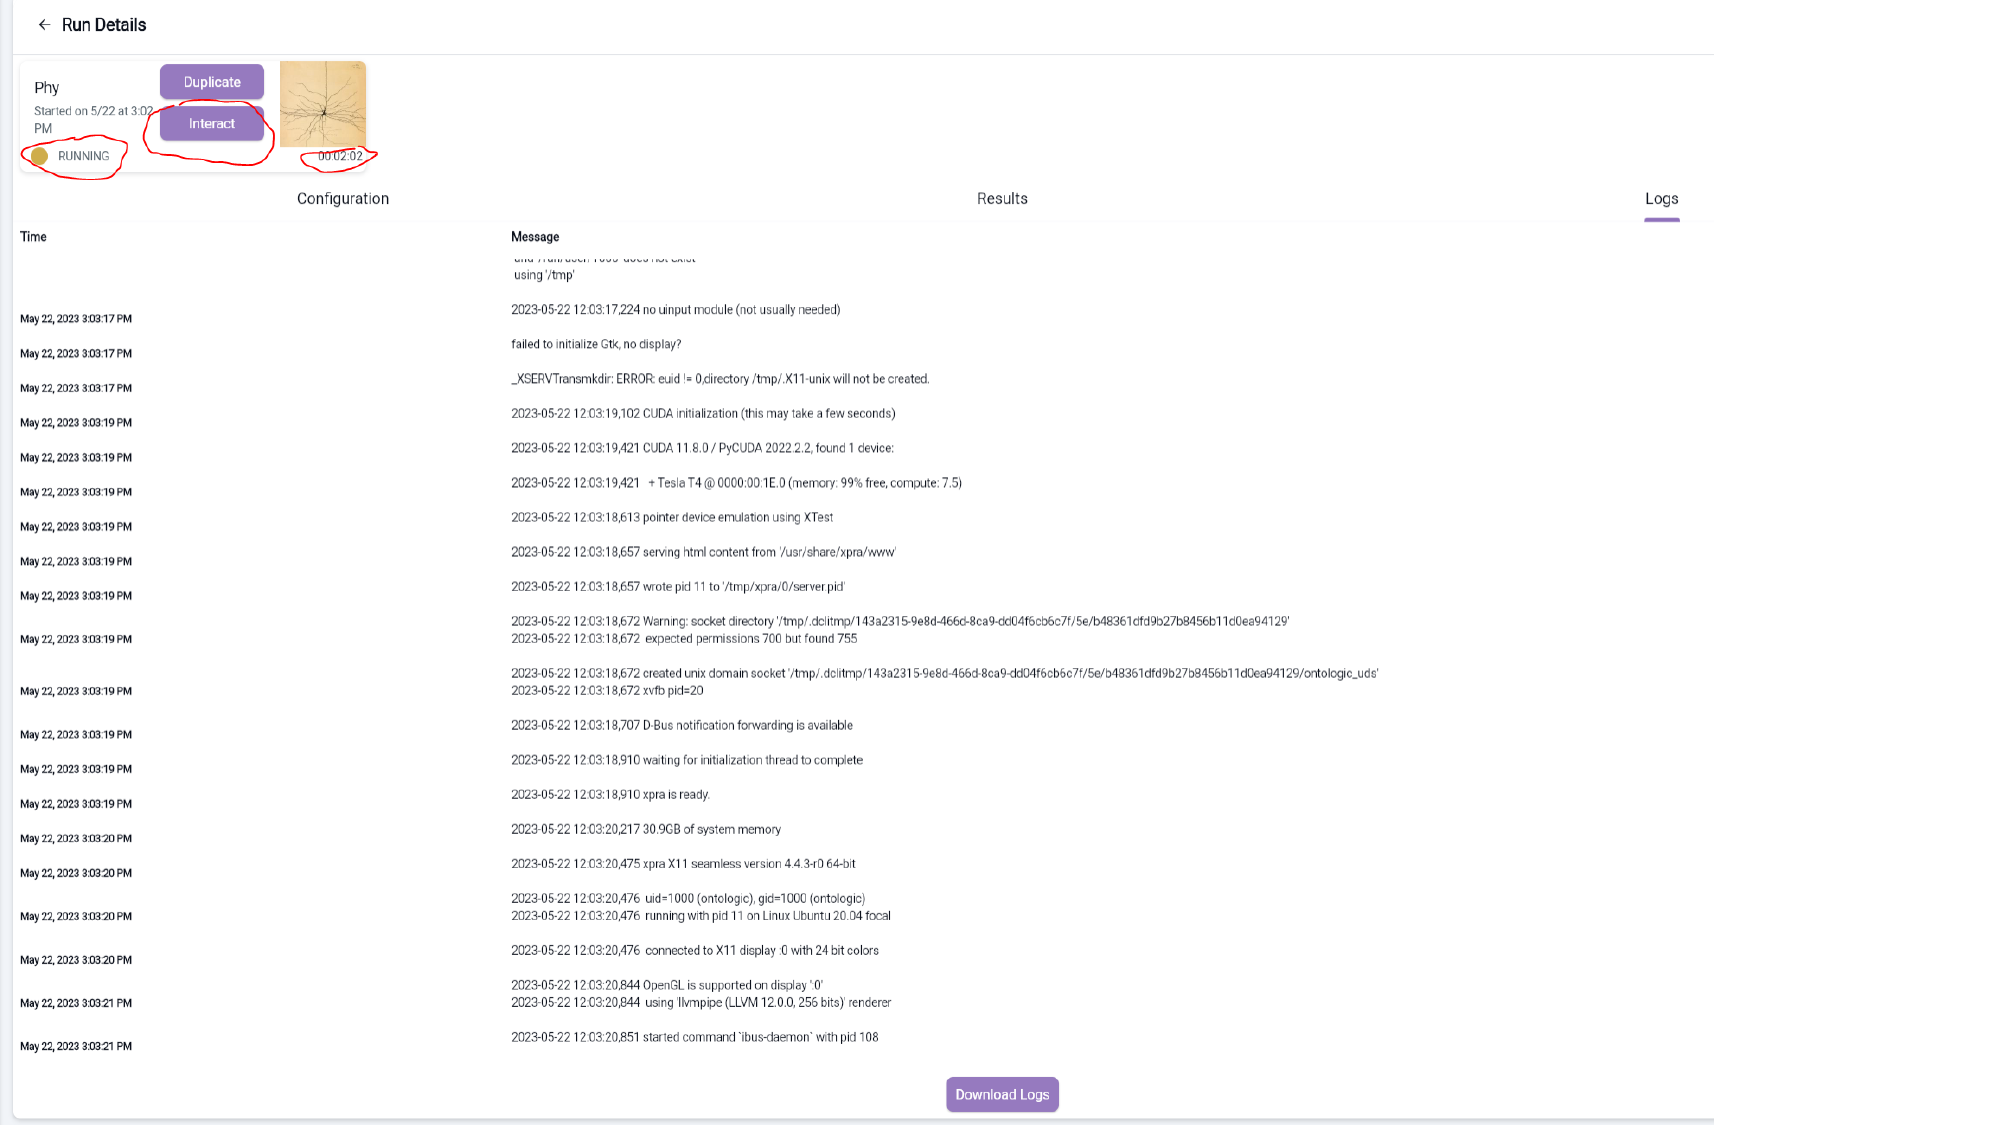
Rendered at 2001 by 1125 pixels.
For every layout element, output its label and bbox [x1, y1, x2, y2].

picture [0, 0, 1714, 1125]
